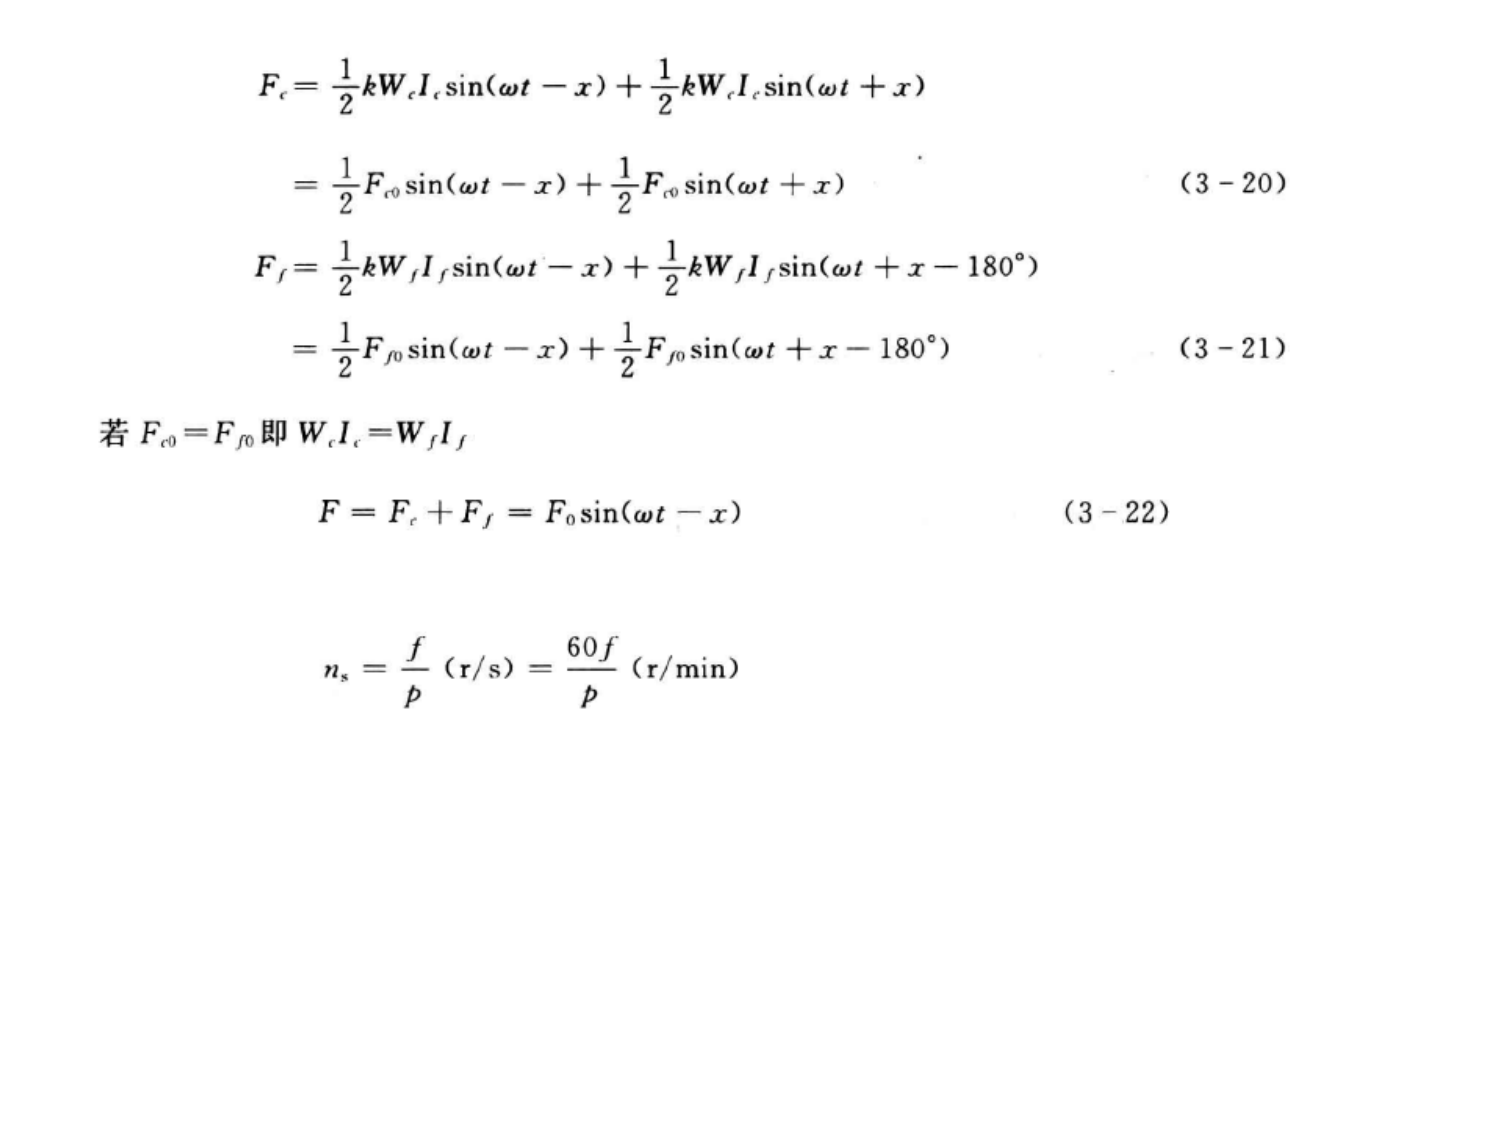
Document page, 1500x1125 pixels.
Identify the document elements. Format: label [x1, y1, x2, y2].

picture [306, 484, 1183, 537]
picture [219, 42, 1293, 389]
picture [88, 408, 475, 460]
picture [306, 612, 761, 716]
